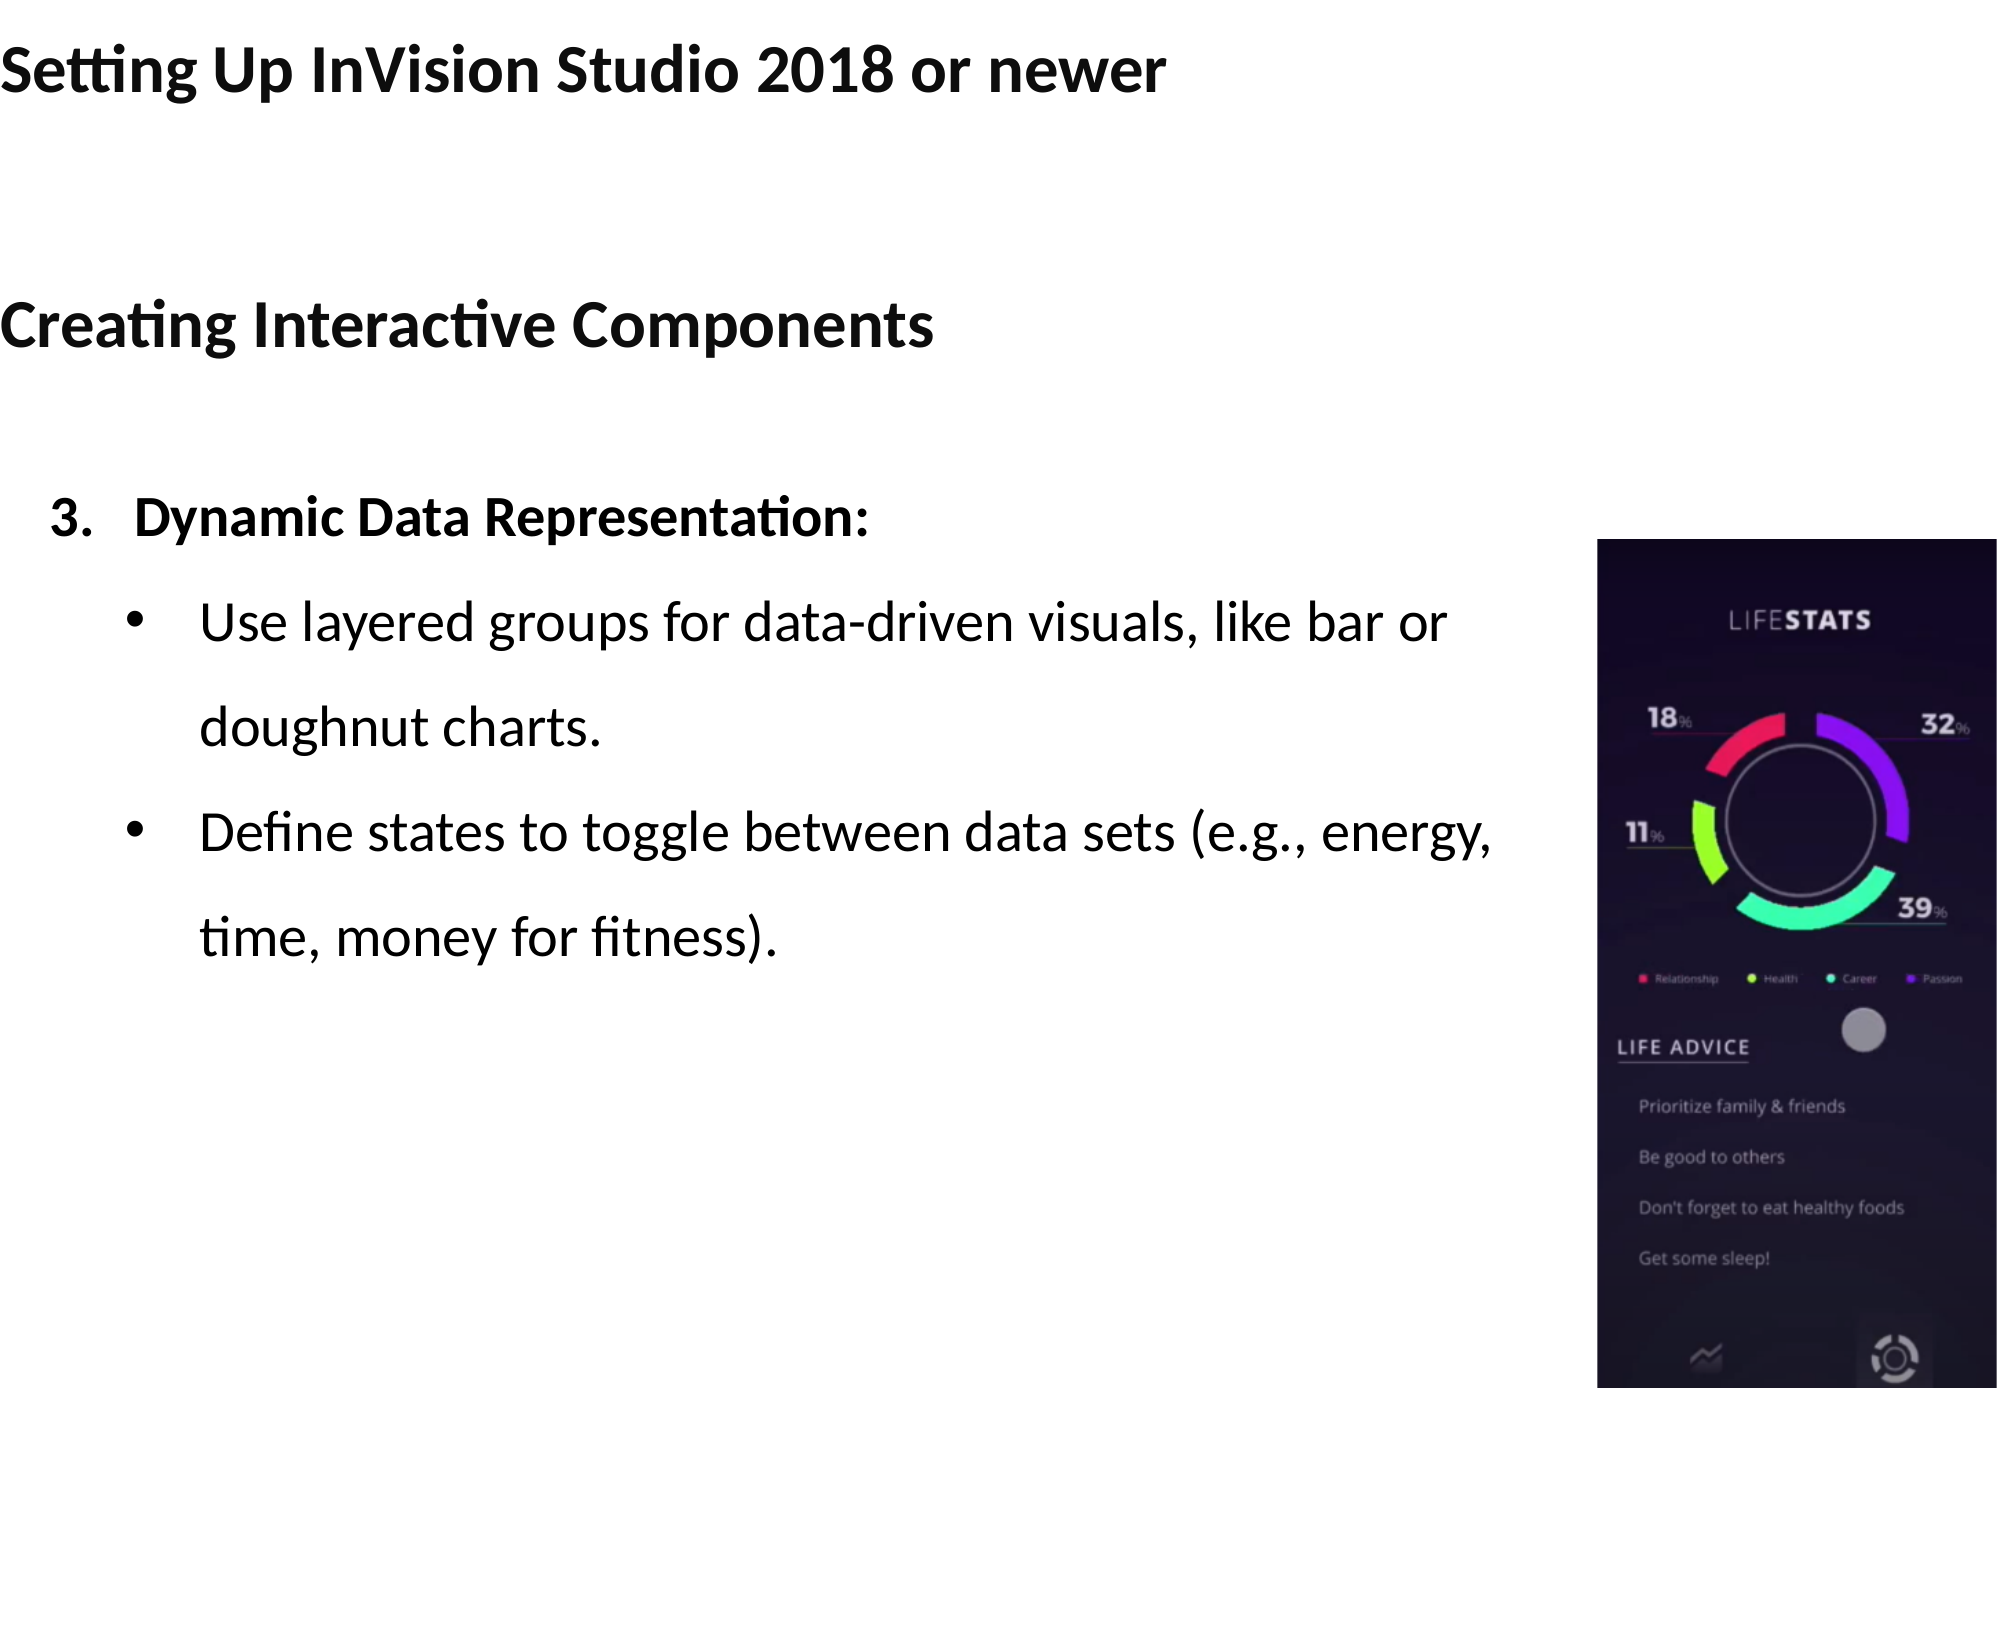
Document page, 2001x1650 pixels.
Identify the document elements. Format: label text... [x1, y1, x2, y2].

text_box Dynamic Data Representation: Use layered groups for data-driven visuals, like bar or doughnut charts. Define states to toggle between data sets (e.g., energy, time, money for fitness). [35, 435, 1598, 976]
text_box Setting Up InVision Studio 2018 or newer [0, 7, 1779, 107]
title Creating Interactive Components [0, 262, 1779, 361]
picture [1597, 539, 1997, 1388]
